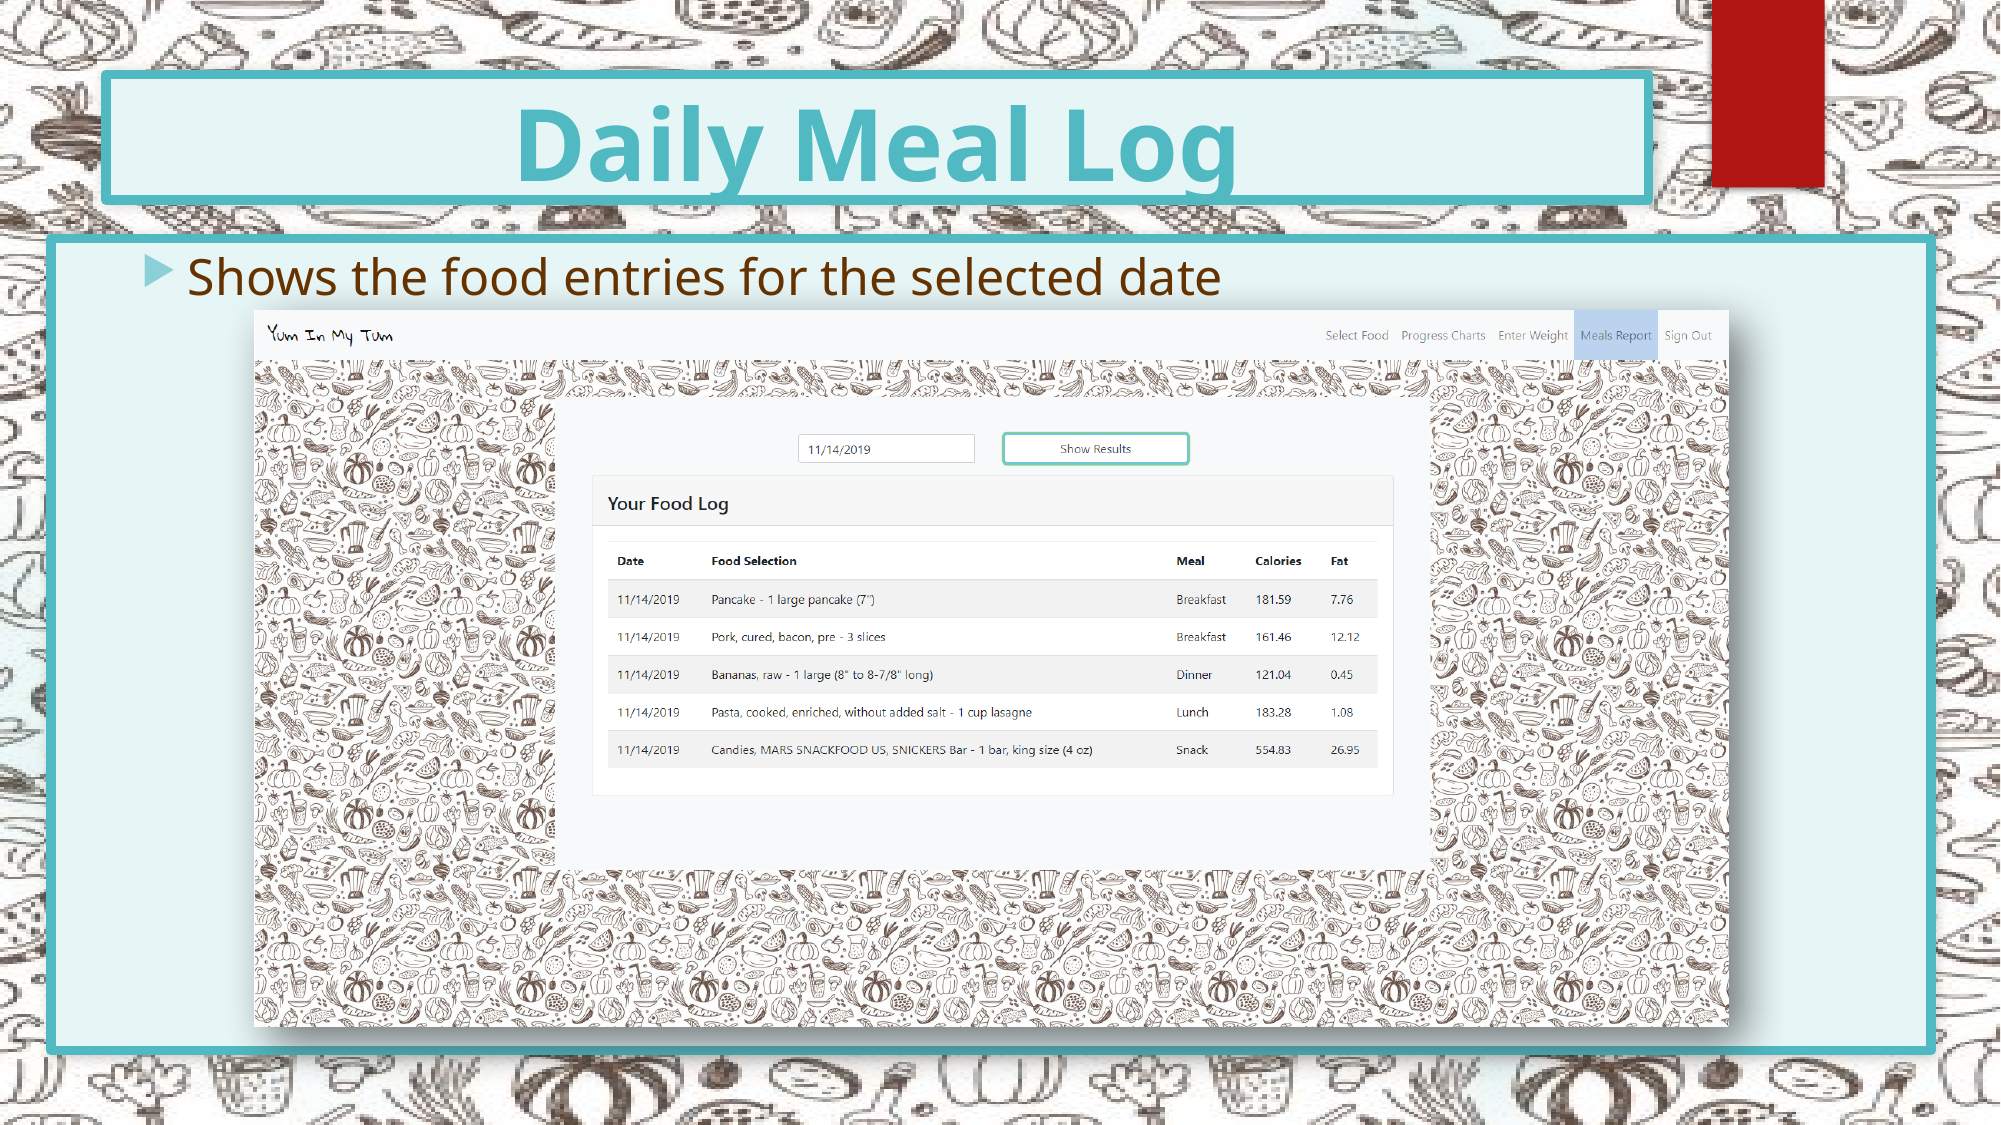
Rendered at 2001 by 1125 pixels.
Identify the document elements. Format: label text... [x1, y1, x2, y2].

list Shows the food entries for the selected date [50, 238, 1932, 1051]
title Daily Meal Log [106, 74, 1649, 200]
picture [0, 0, 2001, 1125]
